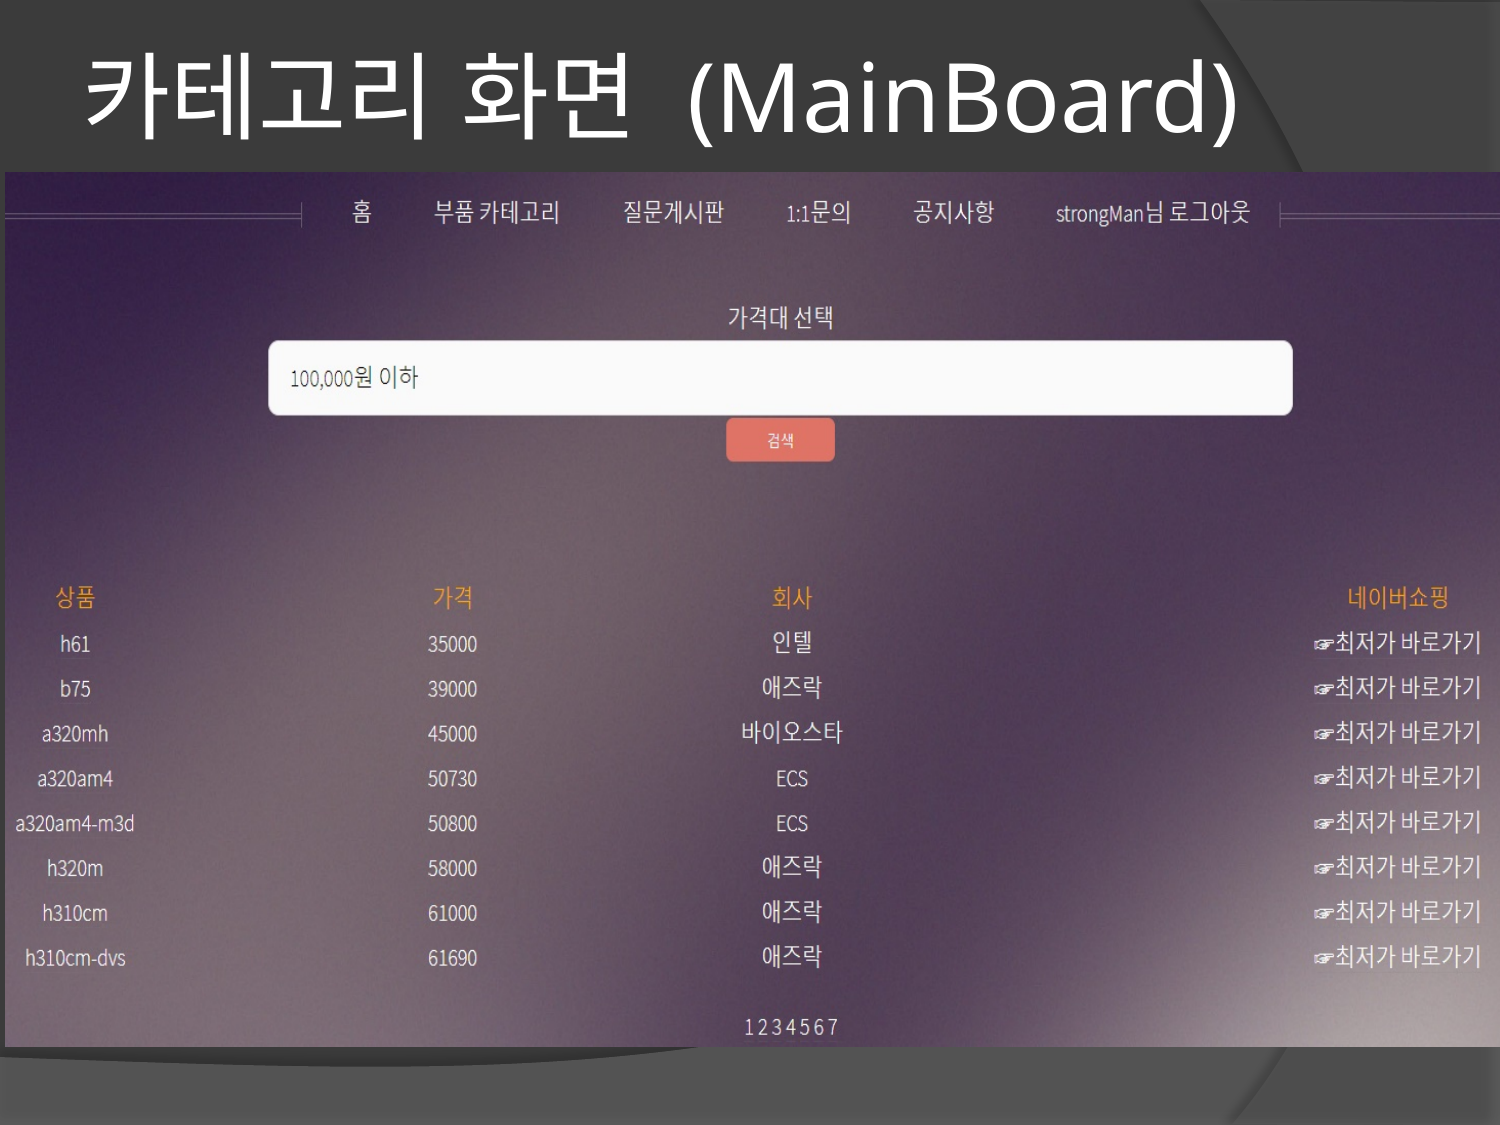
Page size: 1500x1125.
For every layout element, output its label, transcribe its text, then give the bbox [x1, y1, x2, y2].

title 카테고리 화면 (MainBoard) [75, 0, 1425, 162]
picture [4, 172, 1500, 1047]
